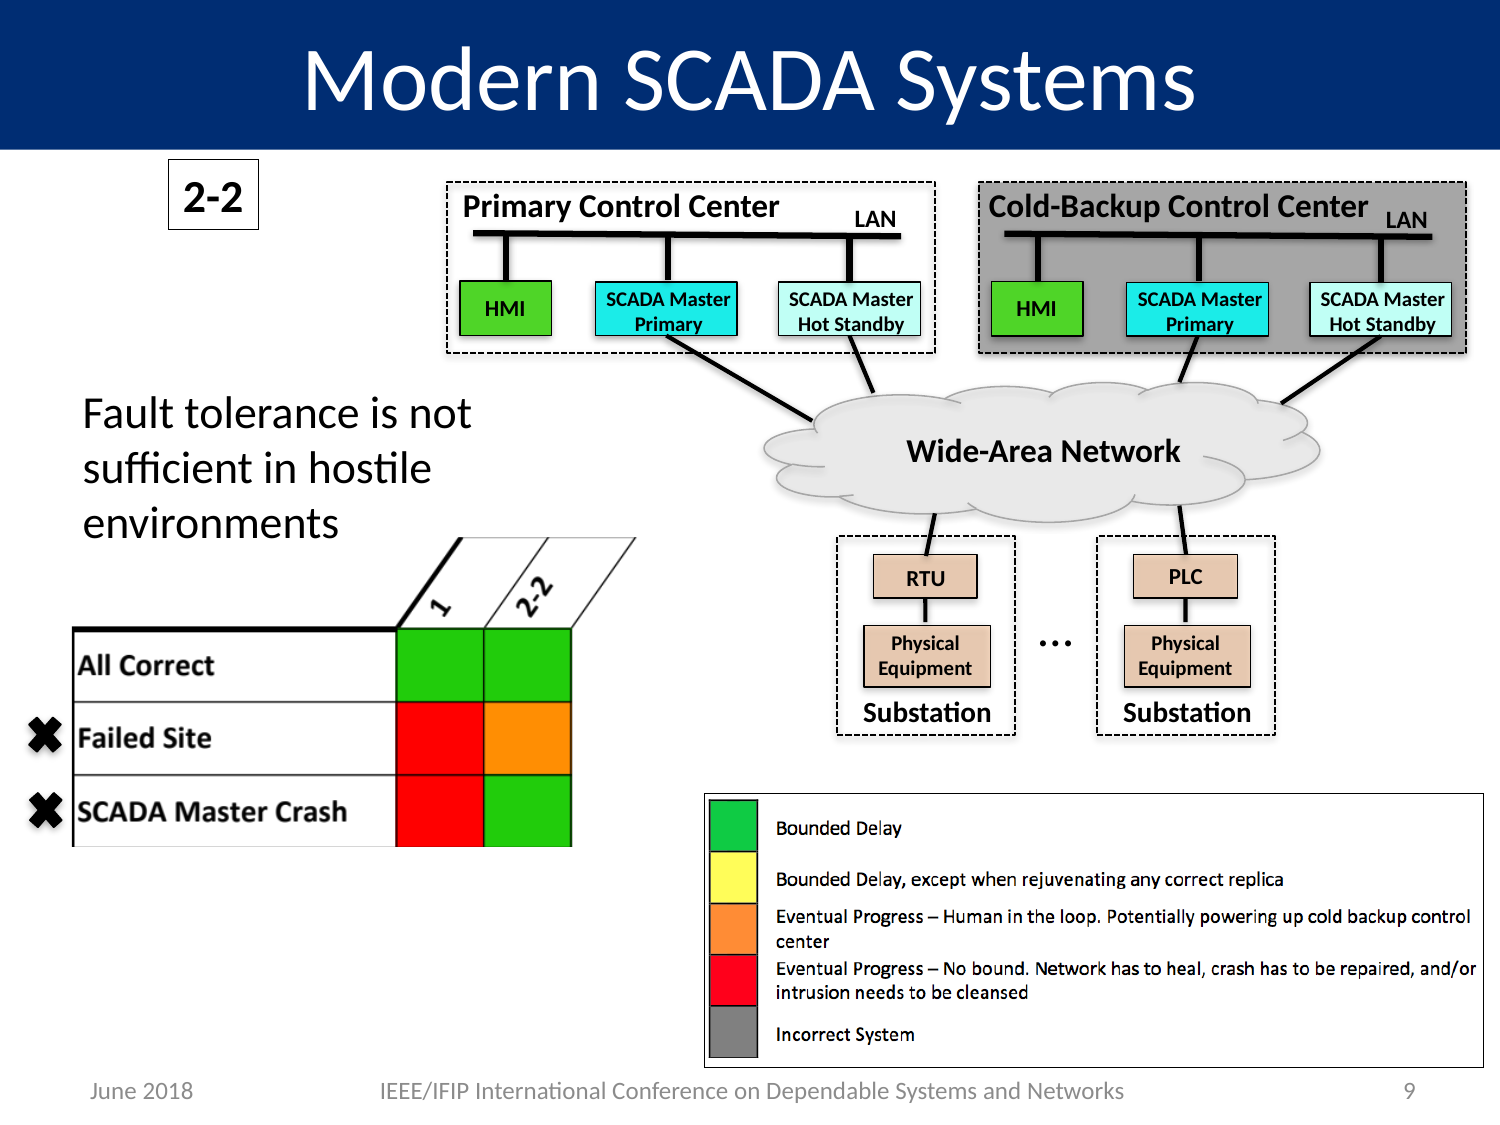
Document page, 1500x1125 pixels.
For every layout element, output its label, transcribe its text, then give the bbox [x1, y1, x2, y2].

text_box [447, 176, 1467, 738]
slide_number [75, 1059, 251, 1120]
text_box [28, 716, 62, 753]
text_box [29, 792, 63, 828]
footer IEEE/IFIP International Conference on Dependable Systems and Networks [251, 1059, 1253, 1120]
picture [71, 536, 657, 847]
title Modern SCADA Systems [0, 0, 1500, 150]
text_box Fault tolerance is not sufficient in hostile environments [68, 375, 442, 537]
text_box 2-2 [168, 159, 259, 230]
picture [704, 793, 1485, 1068]
slide_number 9 [1253, 1077, 1431, 1120]
